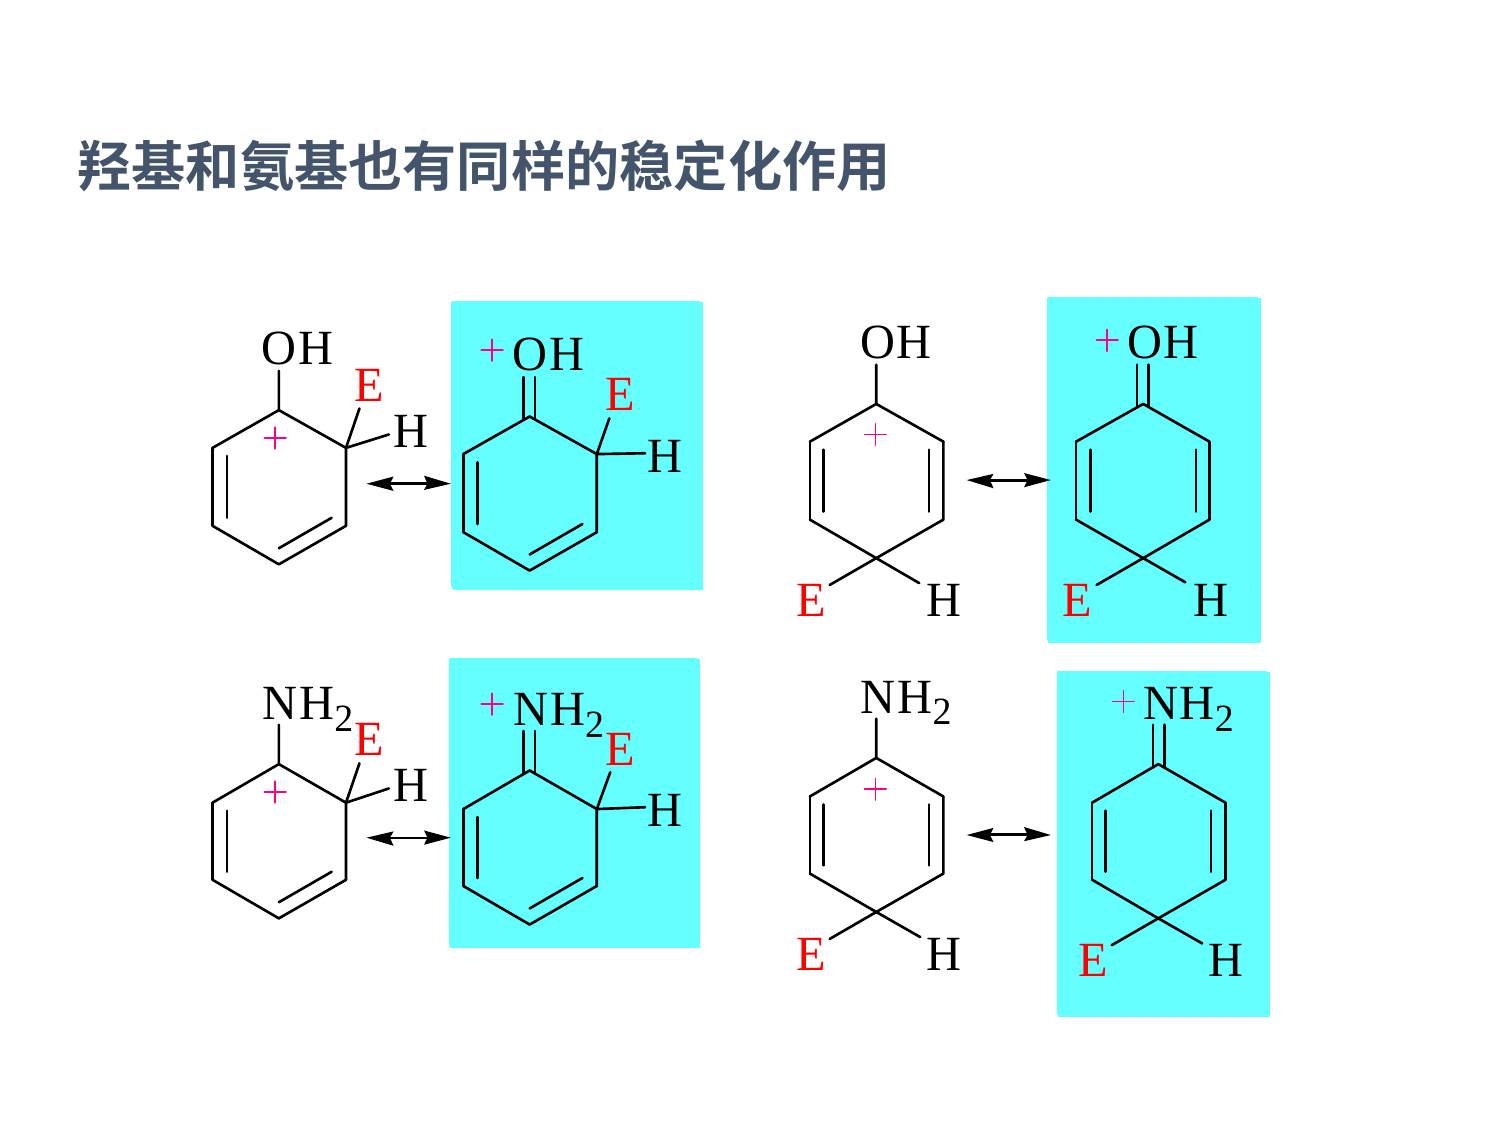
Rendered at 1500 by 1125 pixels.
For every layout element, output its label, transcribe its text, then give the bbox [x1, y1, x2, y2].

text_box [199, 287, 1279, 1025]
text_box 羟基和氨基也有同样的稳定化作用 [62, 125, 1013, 208]
